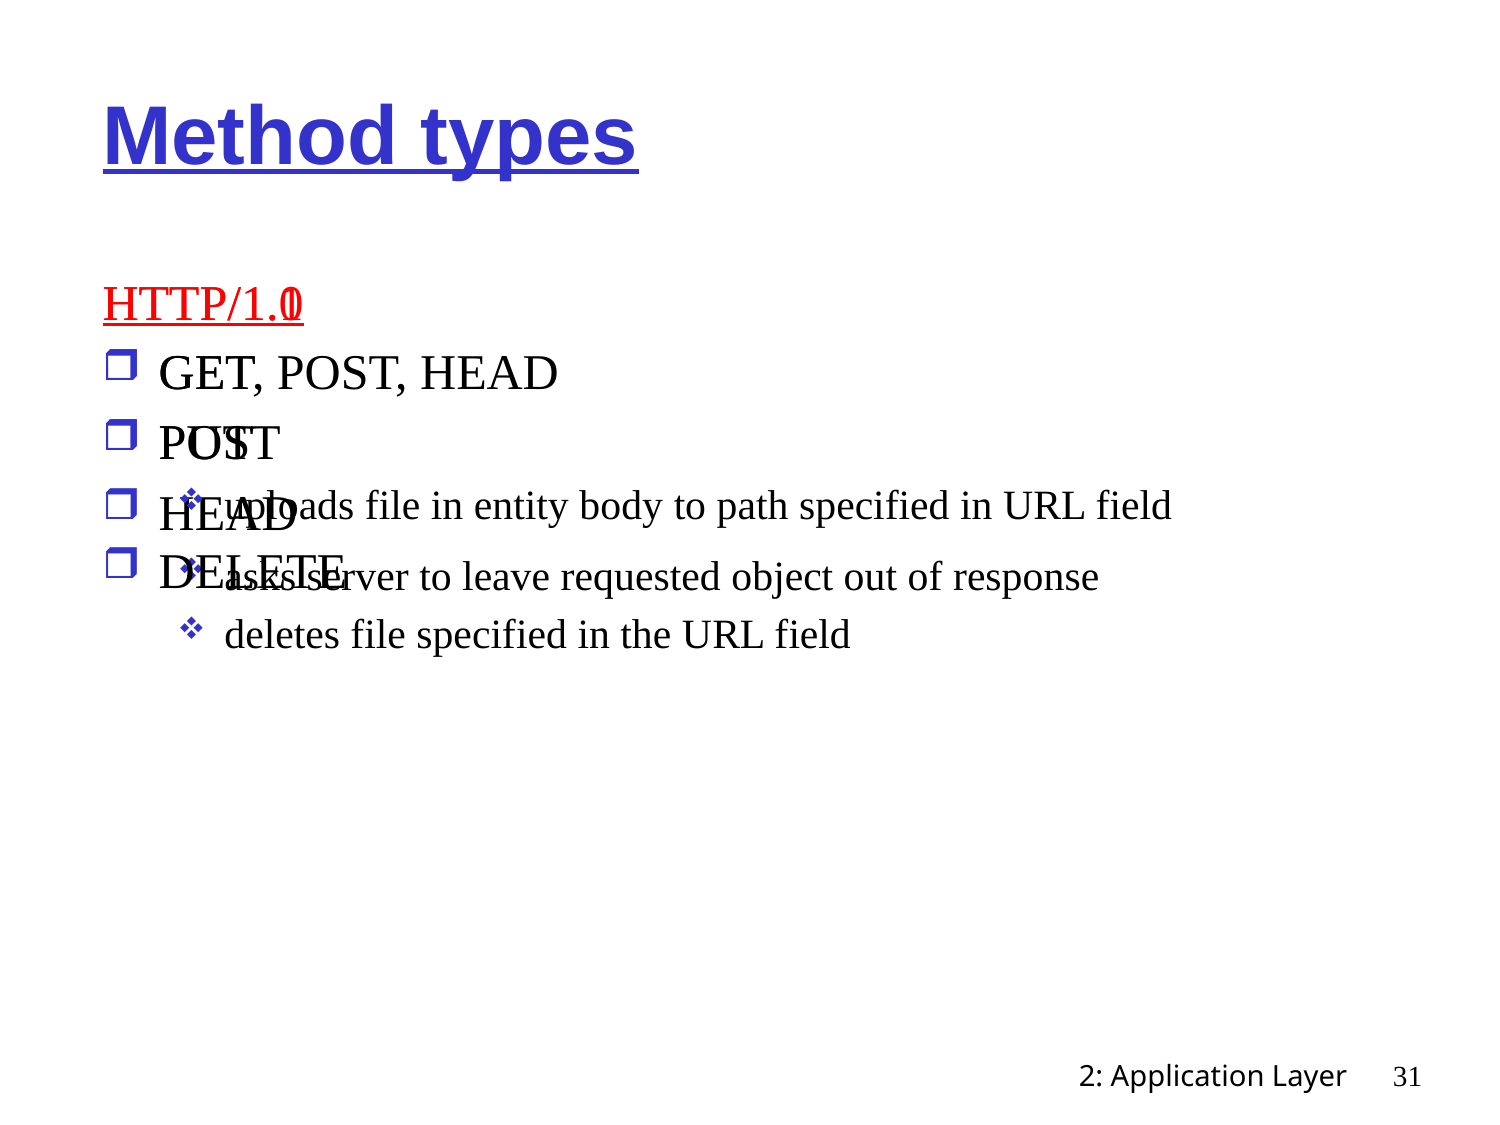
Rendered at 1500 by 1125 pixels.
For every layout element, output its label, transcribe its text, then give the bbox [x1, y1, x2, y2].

slide_number 31 [1362, 1049, 1438, 1125]
list HTTP/1.1 GET, POST, HEAD PUT uploads file in entity body to path specified in URL field DELETE deletes file specified in the URL field [87, 262, 1363, 1025]
footer 2: Application Layer [887, 1049, 1362, 1125]
title Method types [87, 37, 1363, 225]
